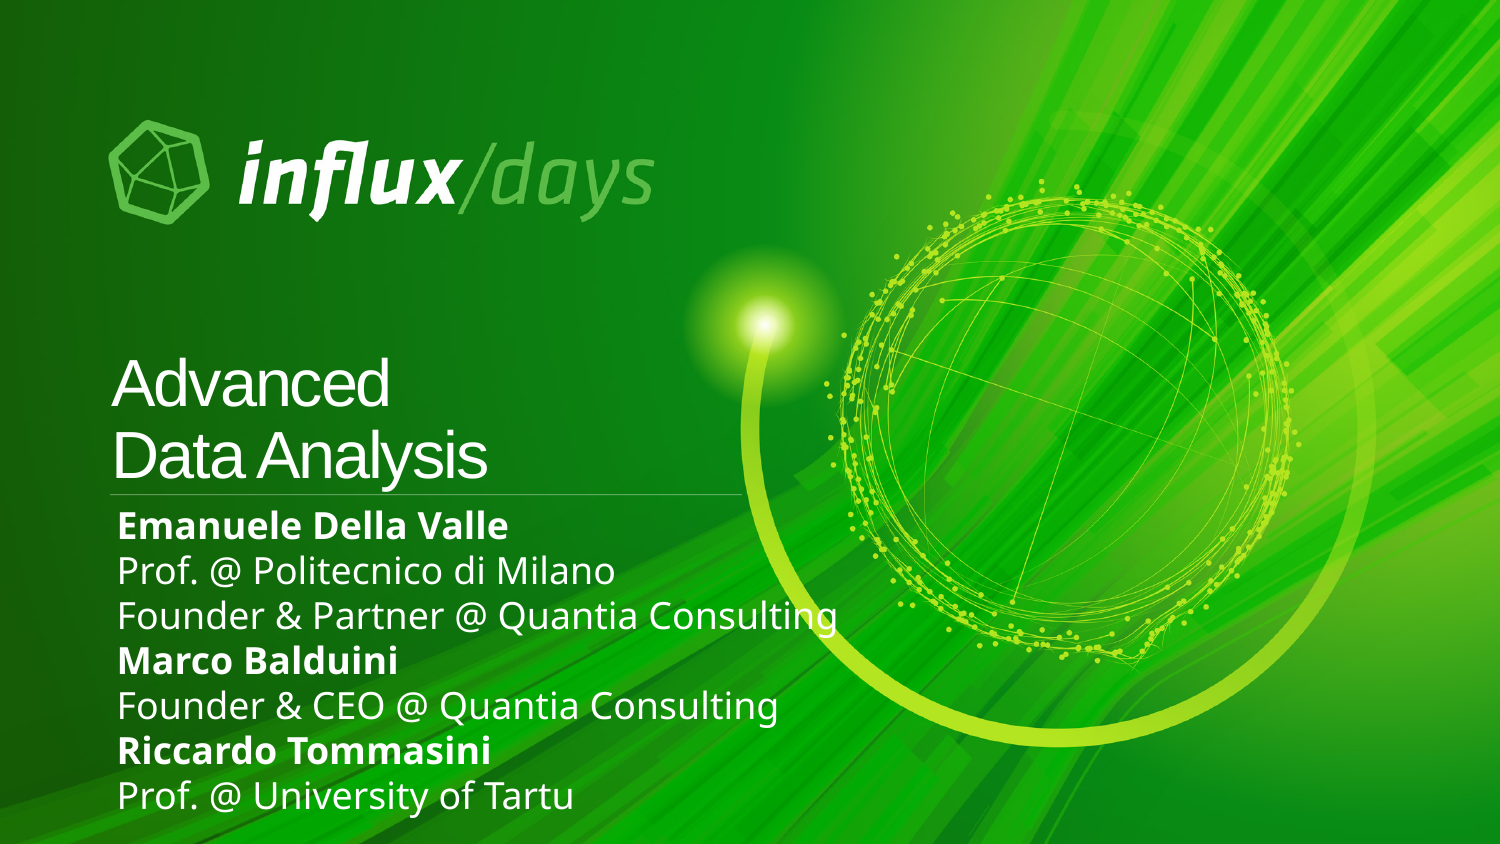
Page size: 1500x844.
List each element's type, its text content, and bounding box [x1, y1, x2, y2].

picture [0, 0, 1500, 844]
title Advanced Data Analysis [111, 272, 764, 494]
text_box Emanuele Della Valle Prof. @ Politecnico di Milano Founder & Partner @ Quantia Consulting Marco Balduini Founder & CEO @ Quantia Consulting Riccardo Tommasini Prof. @ University of Tartu [116, 502, 986, 630]
